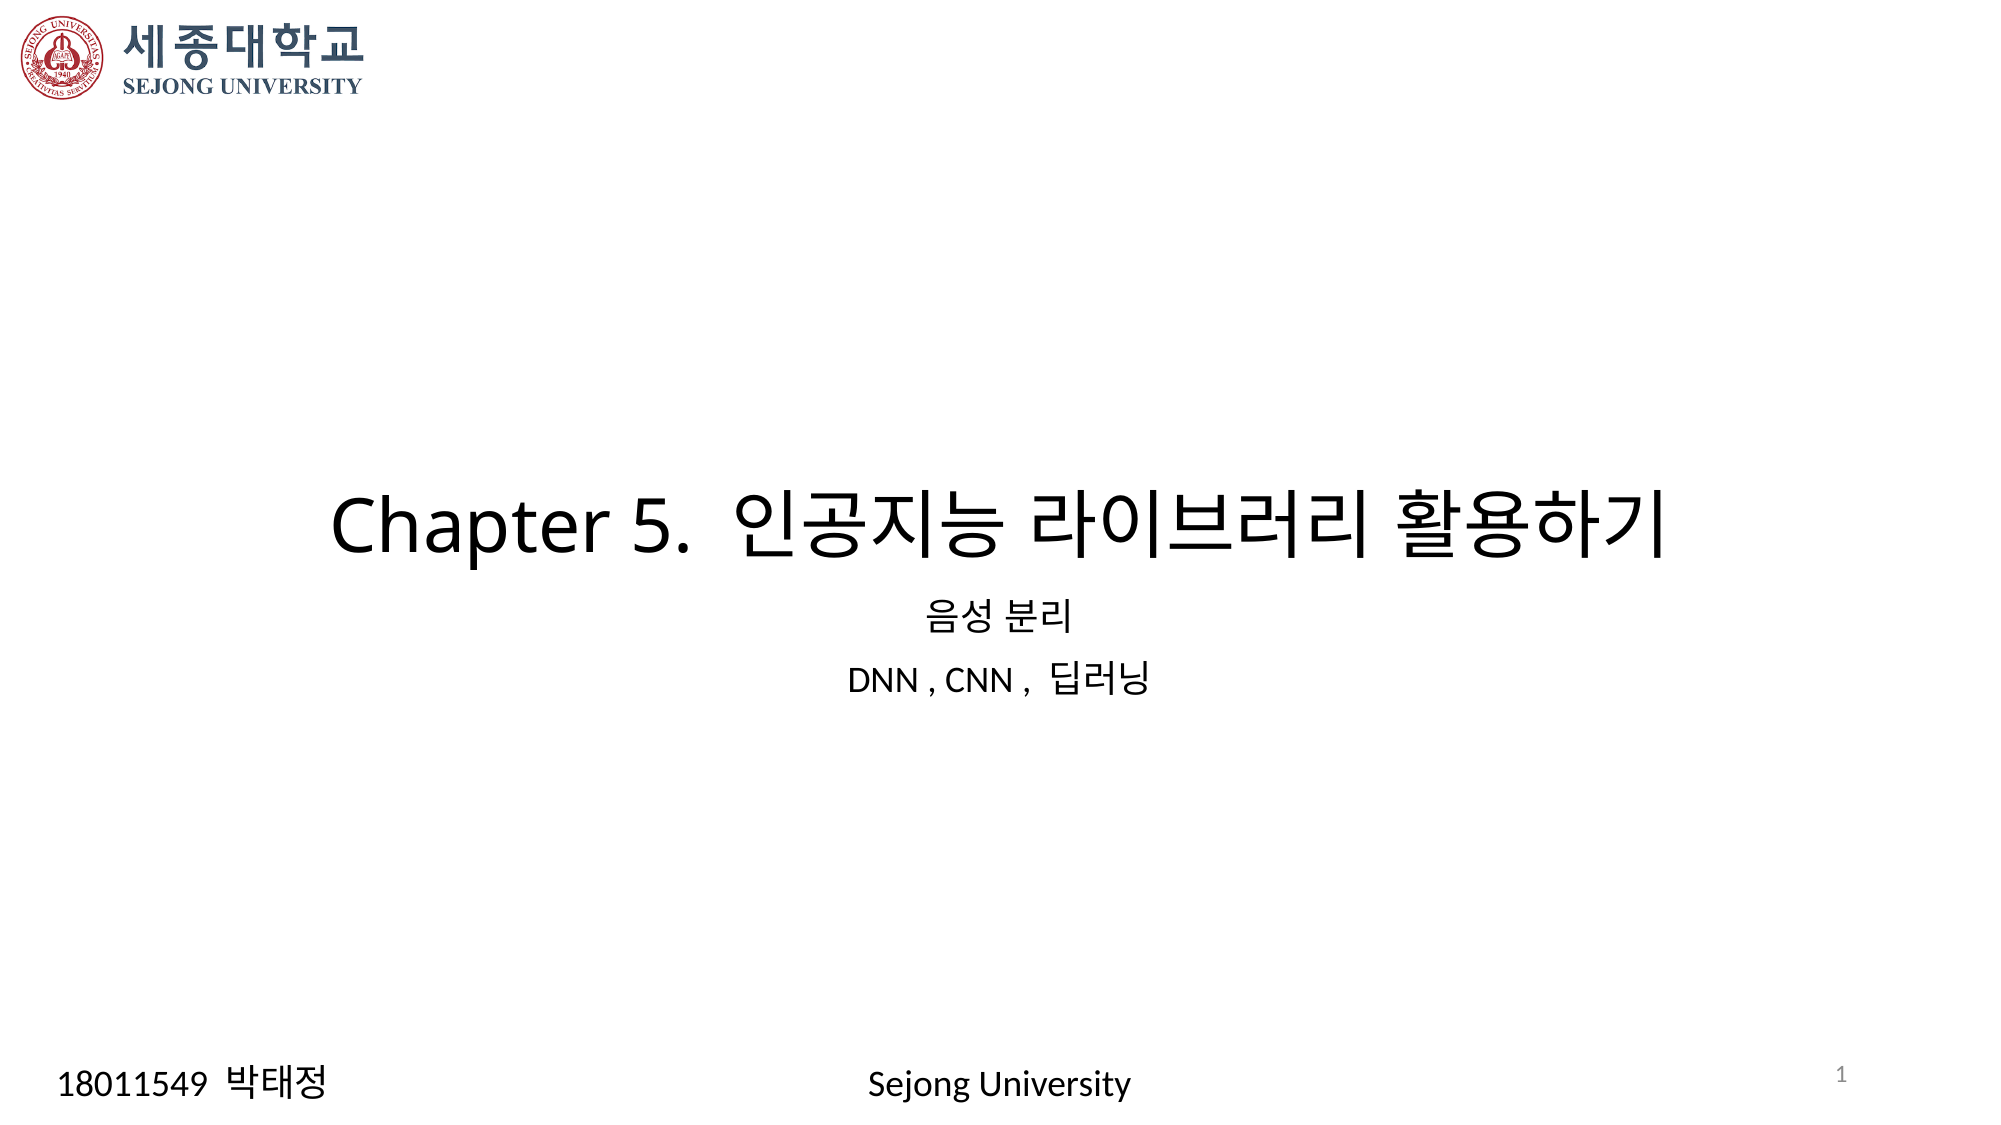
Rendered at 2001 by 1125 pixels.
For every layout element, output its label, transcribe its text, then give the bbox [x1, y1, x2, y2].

picture [2, 0, 384, 114]
text_box 18011549 박태정 [41, 1051, 344, 1112]
text_box Sejong University [853, 1051, 1147, 1125]
slide_number 1 [1412, 1042, 1863, 1103]
subtitle 음성 분리 DNN , CNN , 딥러닝 [249, 590, 1750, 863]
title Chapter 5. 인공지능 라이브러리 활용하기 [249, 184, 1750, 576]
